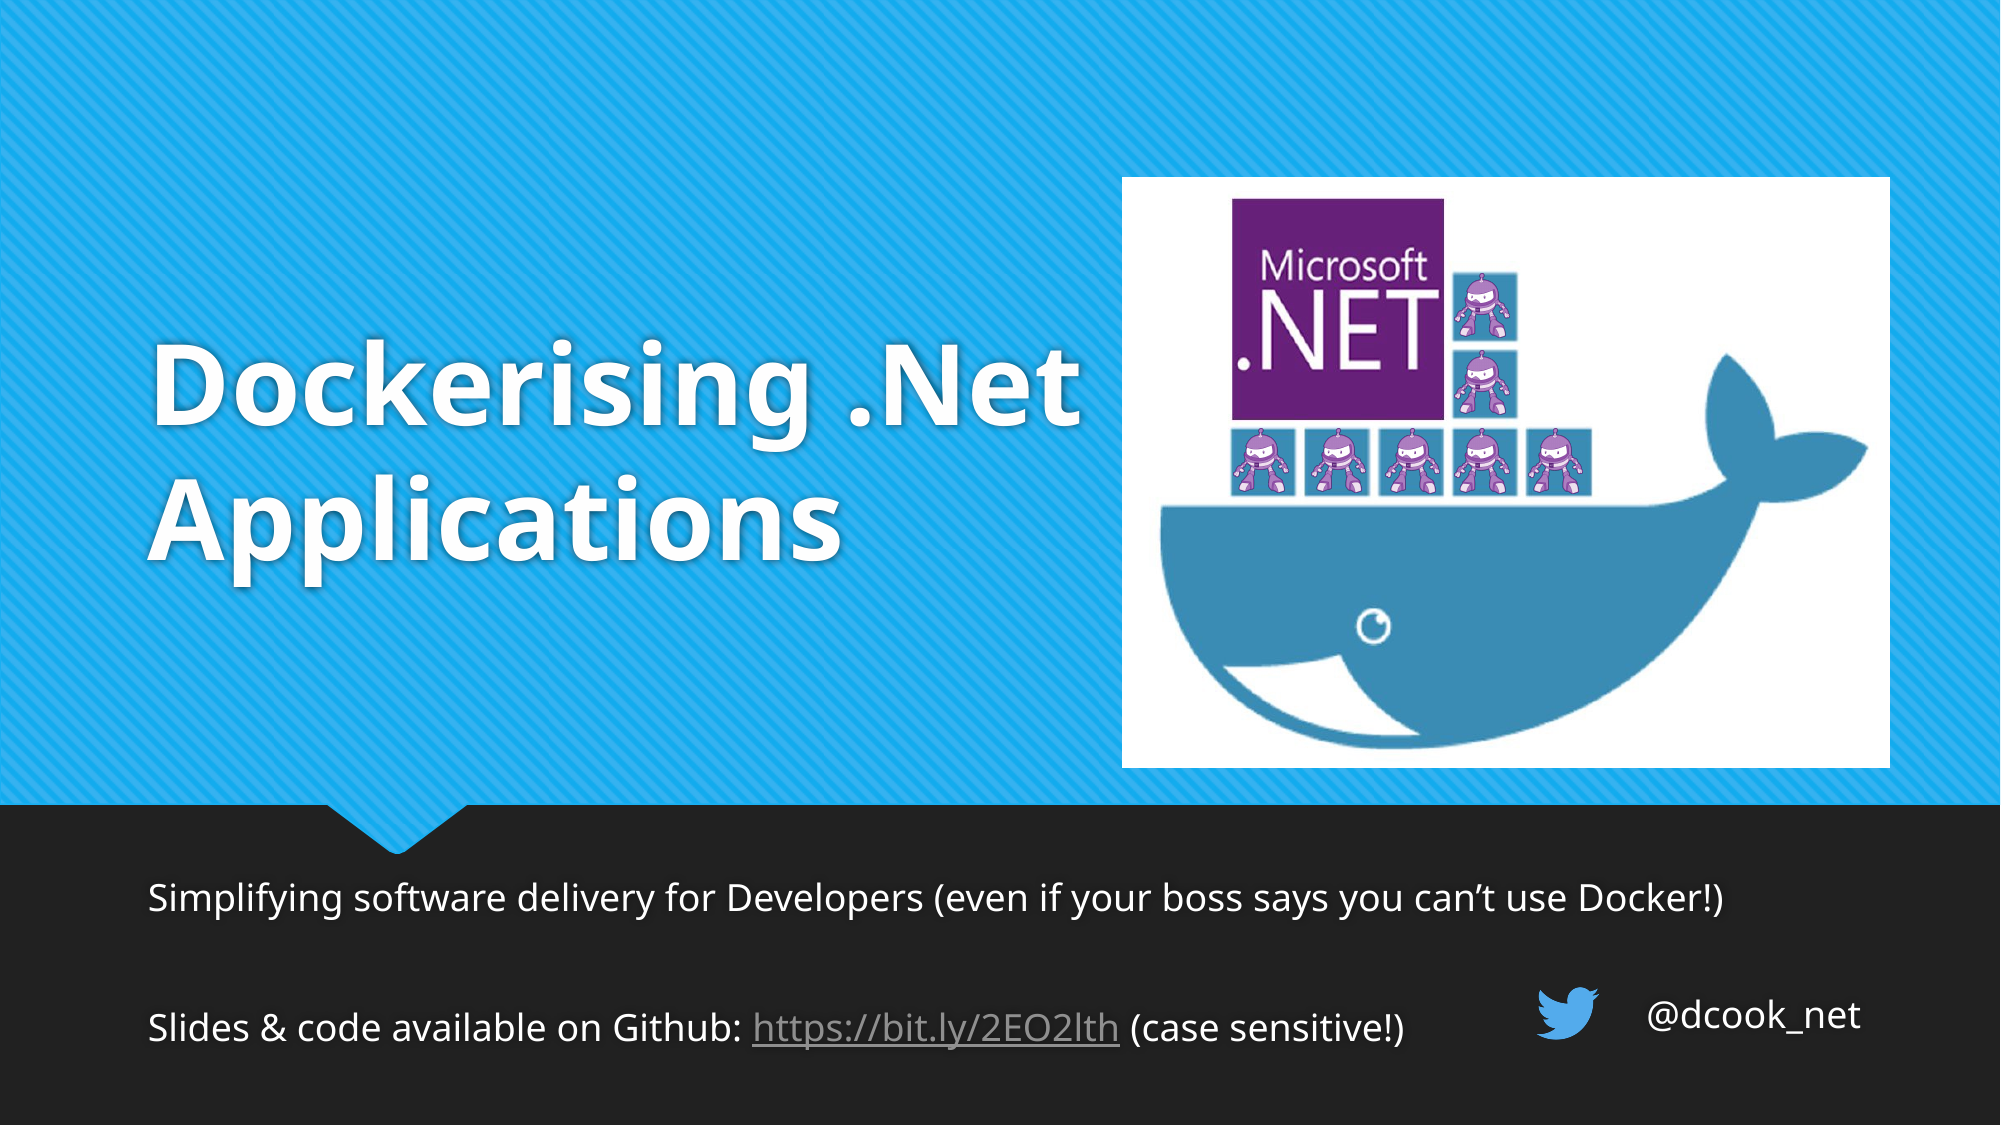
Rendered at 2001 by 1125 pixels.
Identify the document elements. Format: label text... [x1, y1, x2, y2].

text_box @dcook_net [1631, 983, 2000, 1056]
title Dockerising .Net Applications [132, 237, 1121, 726]
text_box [1121, 176, 1890, 768]
picture [1520, 966, 1616, 1062]
subtitle Simplifying software delivery for Developers (even if your boss says you can’t use Docker!) Slides & code available on Github: https://bit.ly/2EO2lth (case sensitive!) [132, 866, 1868, 1064]
